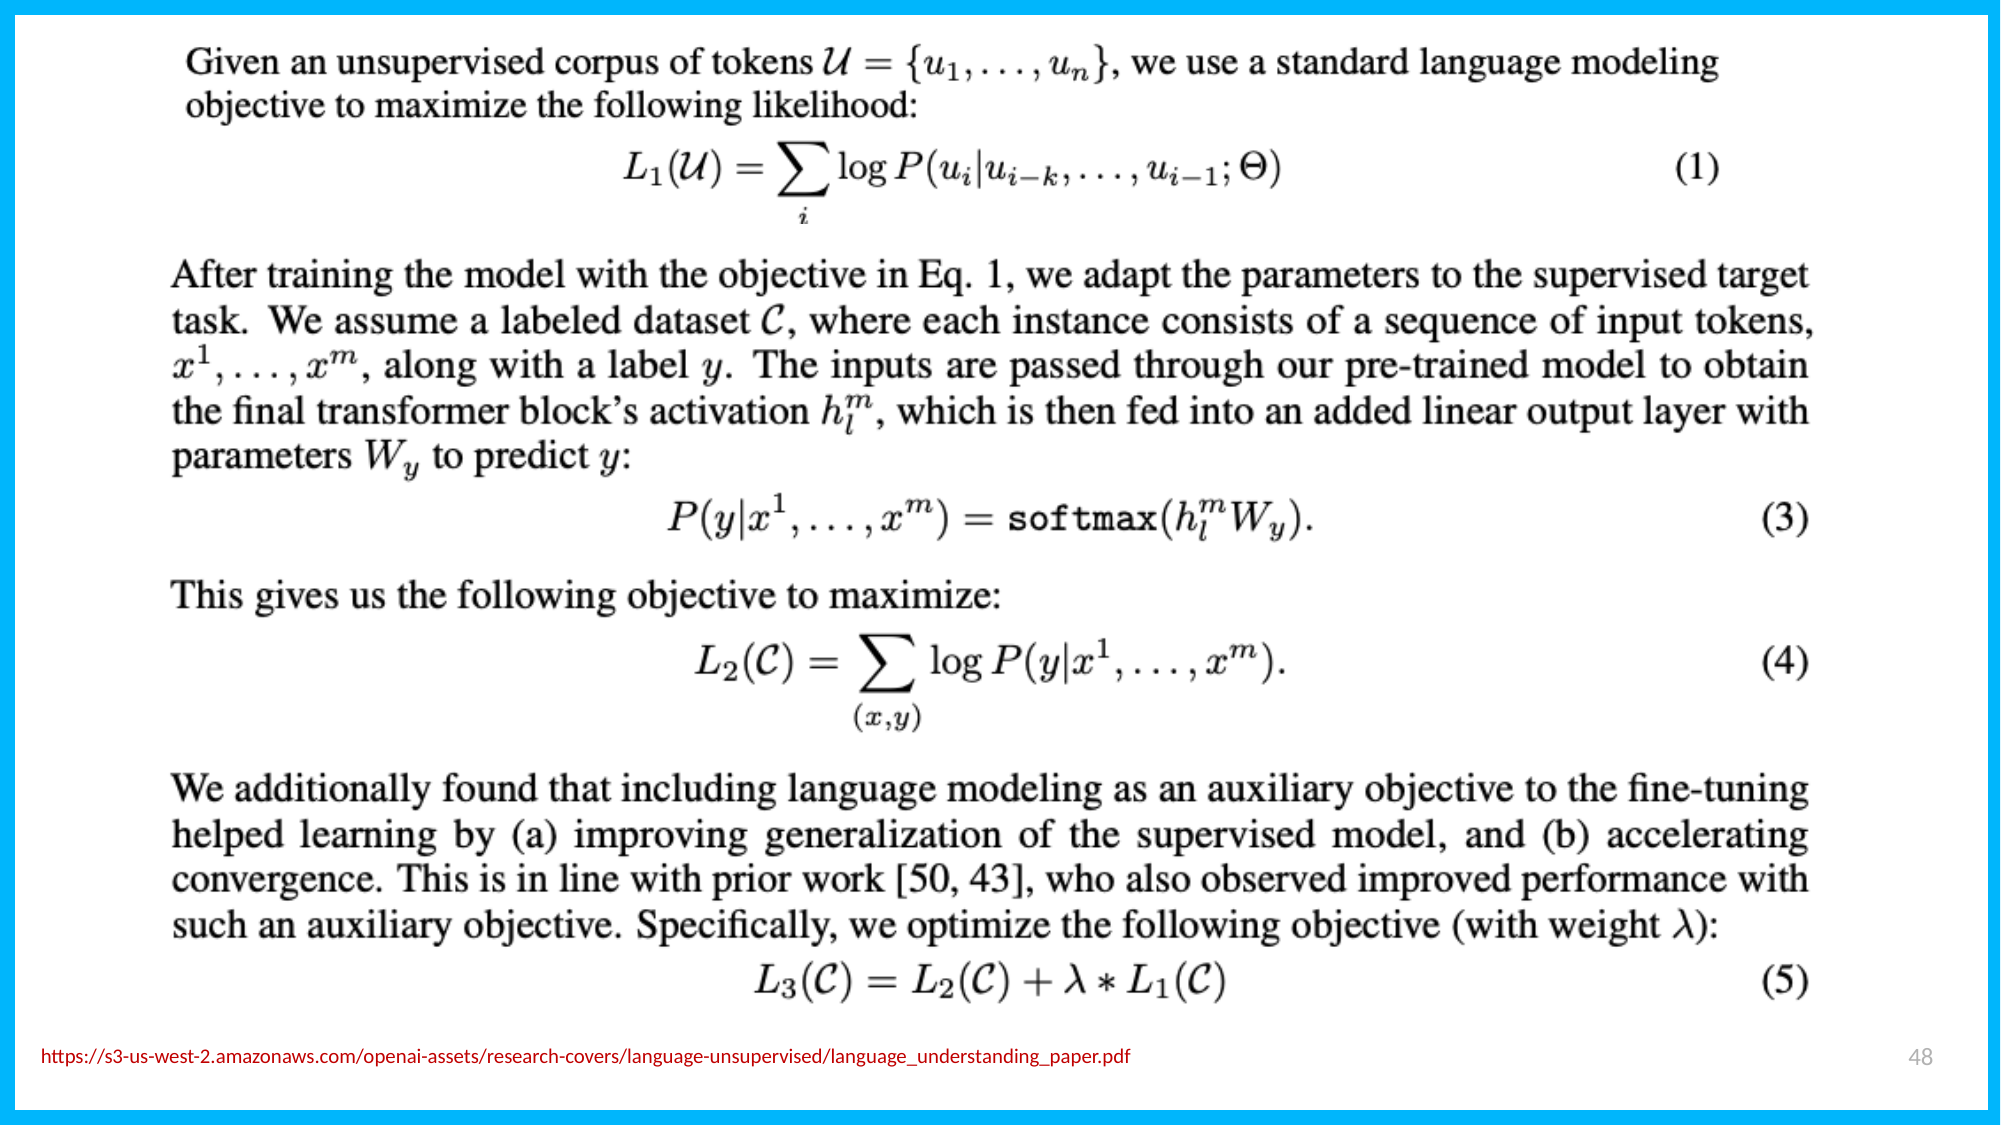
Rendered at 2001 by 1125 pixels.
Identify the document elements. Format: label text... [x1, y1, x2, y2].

picture [153, 247, 1821, 1009]
text_box https://s3-us-west-2.amazonaws.com/openai-assets/research-covers/language-unsupervised/language_understanding_paper.pdf [26, 1035, 1260, 1076]
slide_number 48 [1498, 1025, 1949, 1086]
picture [176, 36, 1749, 225]
